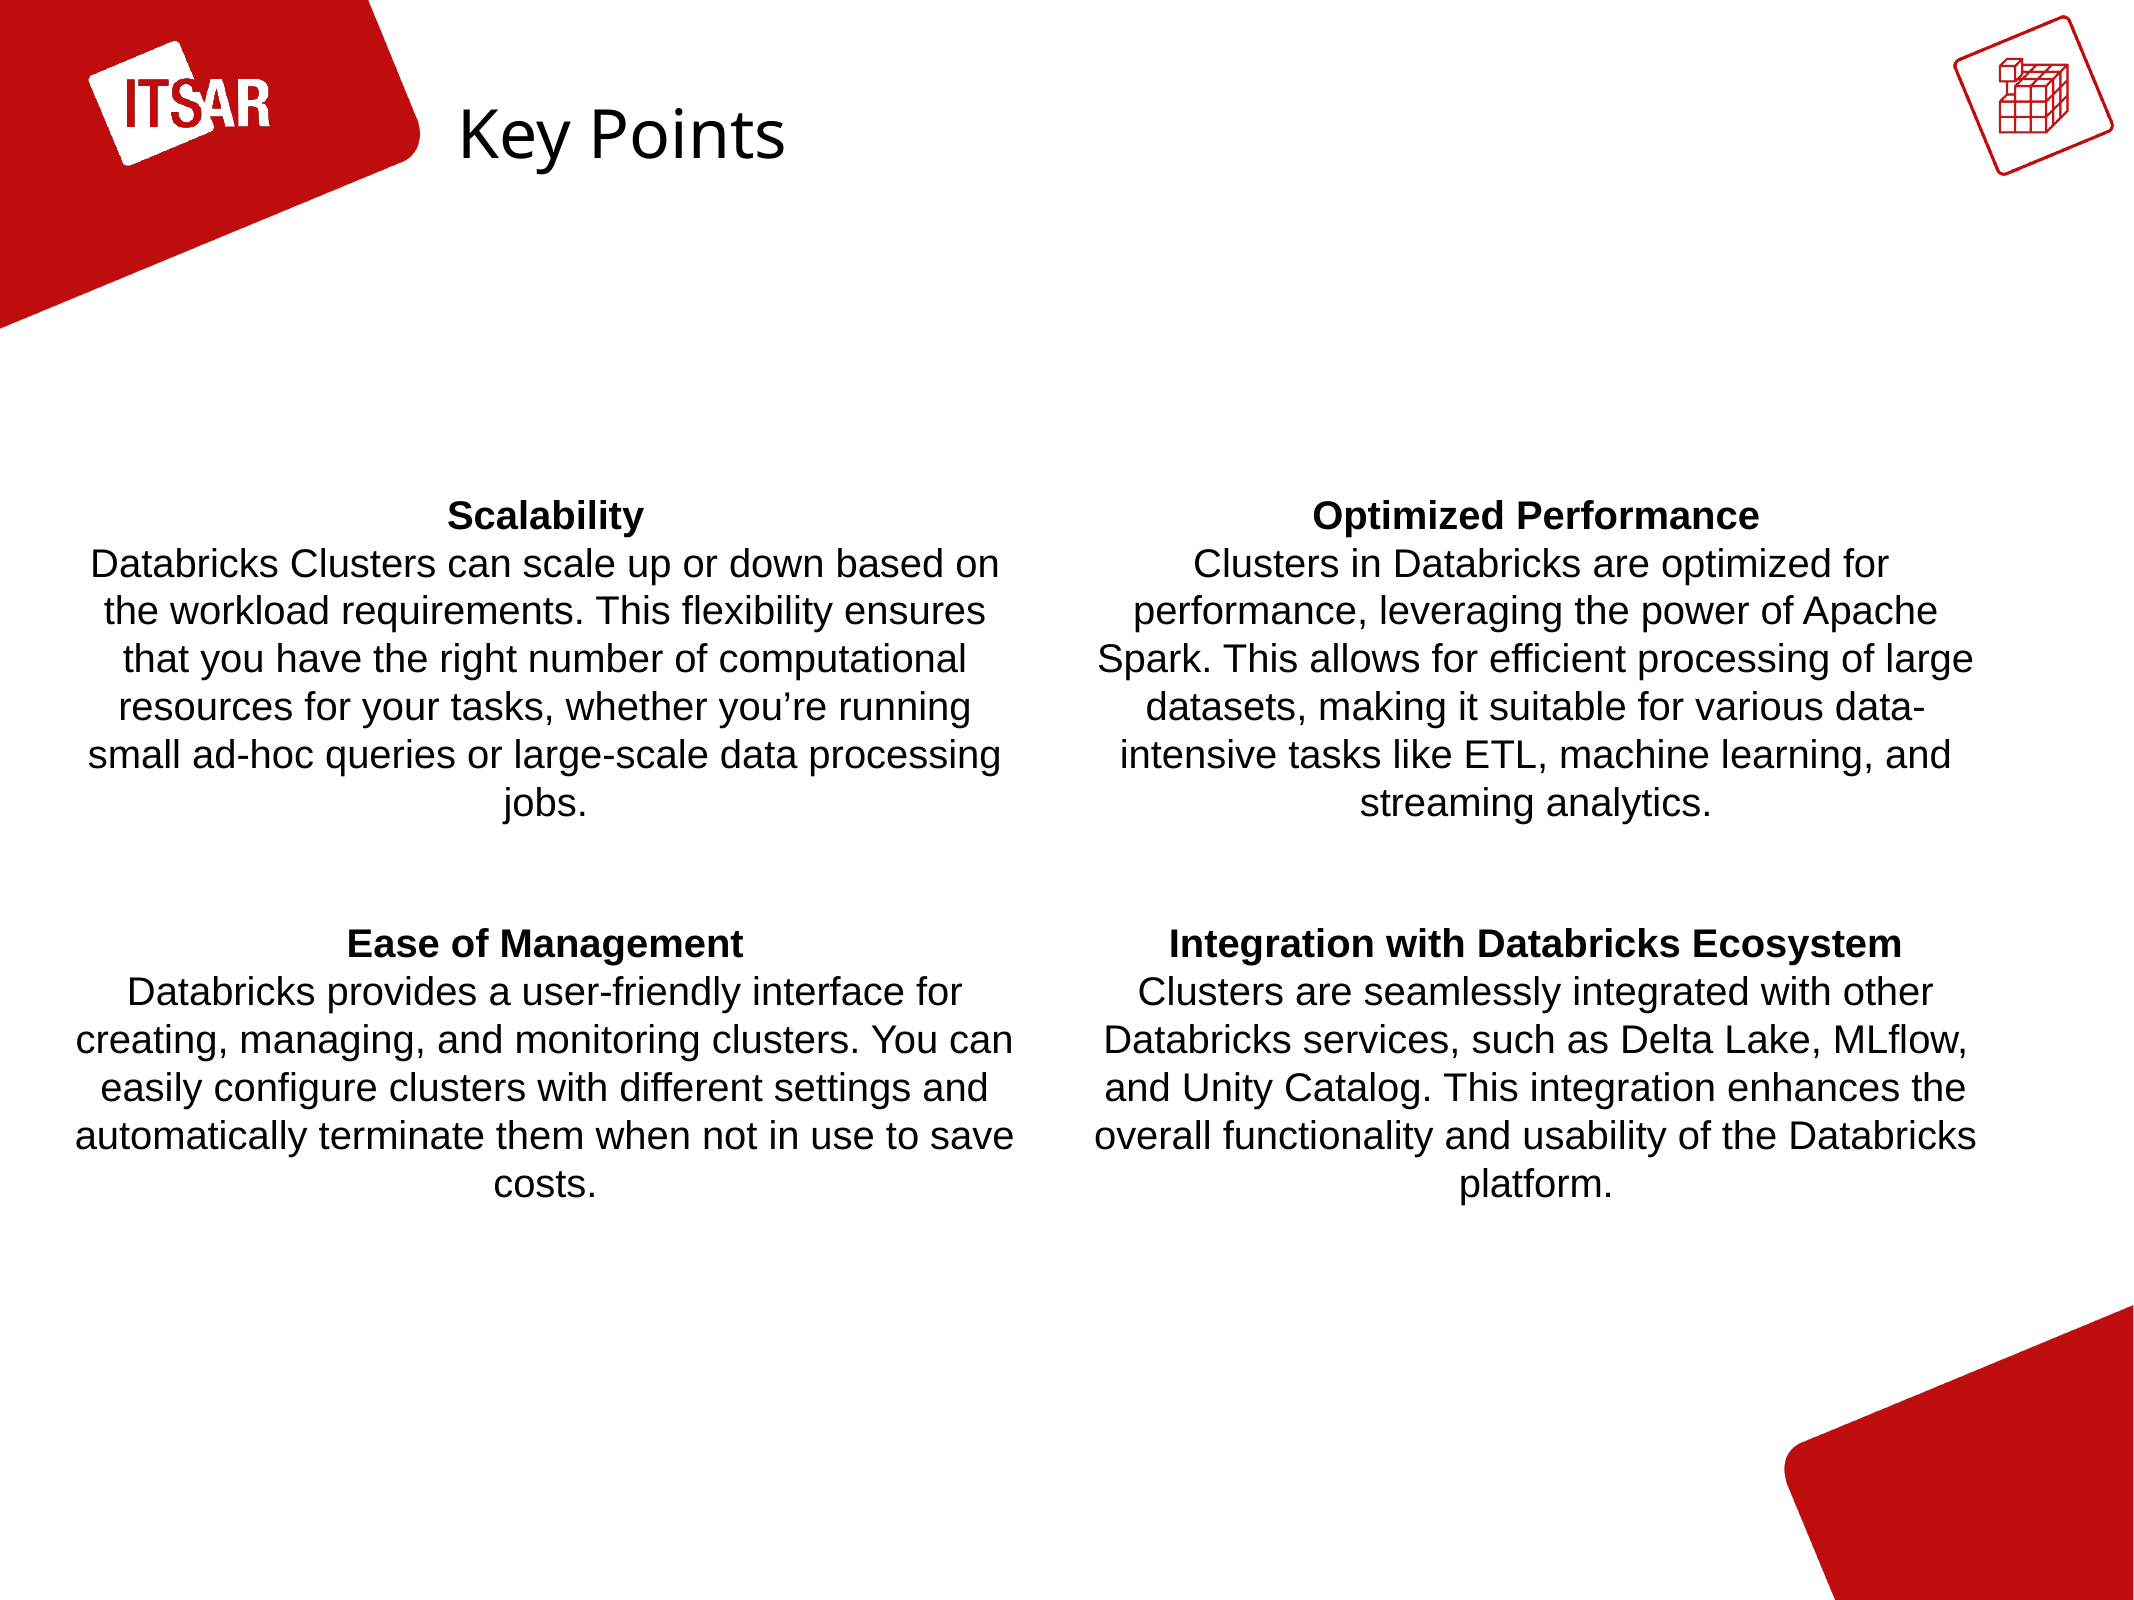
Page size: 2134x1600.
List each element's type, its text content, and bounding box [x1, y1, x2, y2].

picture [1953, 15, 2114, 176]
text_box Optimized Performance Clusters in Databricks are optimized for performance, leveraging the power of Apache Spark. This allows for efficient processing of large datasets, making it suitable for various data-intensive tasks like ETL, machine learning, and streaming analytics. [1078, 489, 1995, 825]
text_box Scalability Databricks Clusters can scale up or down based on the workload requirements. This flexibility ensures that you have the right number of computational resources for your tasks, whether you’re running small ad-hoc queries or large-scale data processing jobs. [70, 489, 1019, 825]
picture [0, 0, 427, 370]
picture [1777, 1230, 2134, 1600]
text_box Ease of Management Databricks provides a user-friendly interface for creating, managing, and monitoring clusters. You can easily configure clusters with different settings and automatically terminate them when not in use to save costs. [73, 917, 1017, 1206]
text_box Integration with Databricks Ecosystem Clusters are seamlessly integrated with other Databricks services, such as Delta Lake, MLflow, and Unity Catalog. This integration enhances the overall functionality and usability of the Databricks platform. [1072, 917, 2001, 1206]
title Key Points [442, 83, 919, 184]
